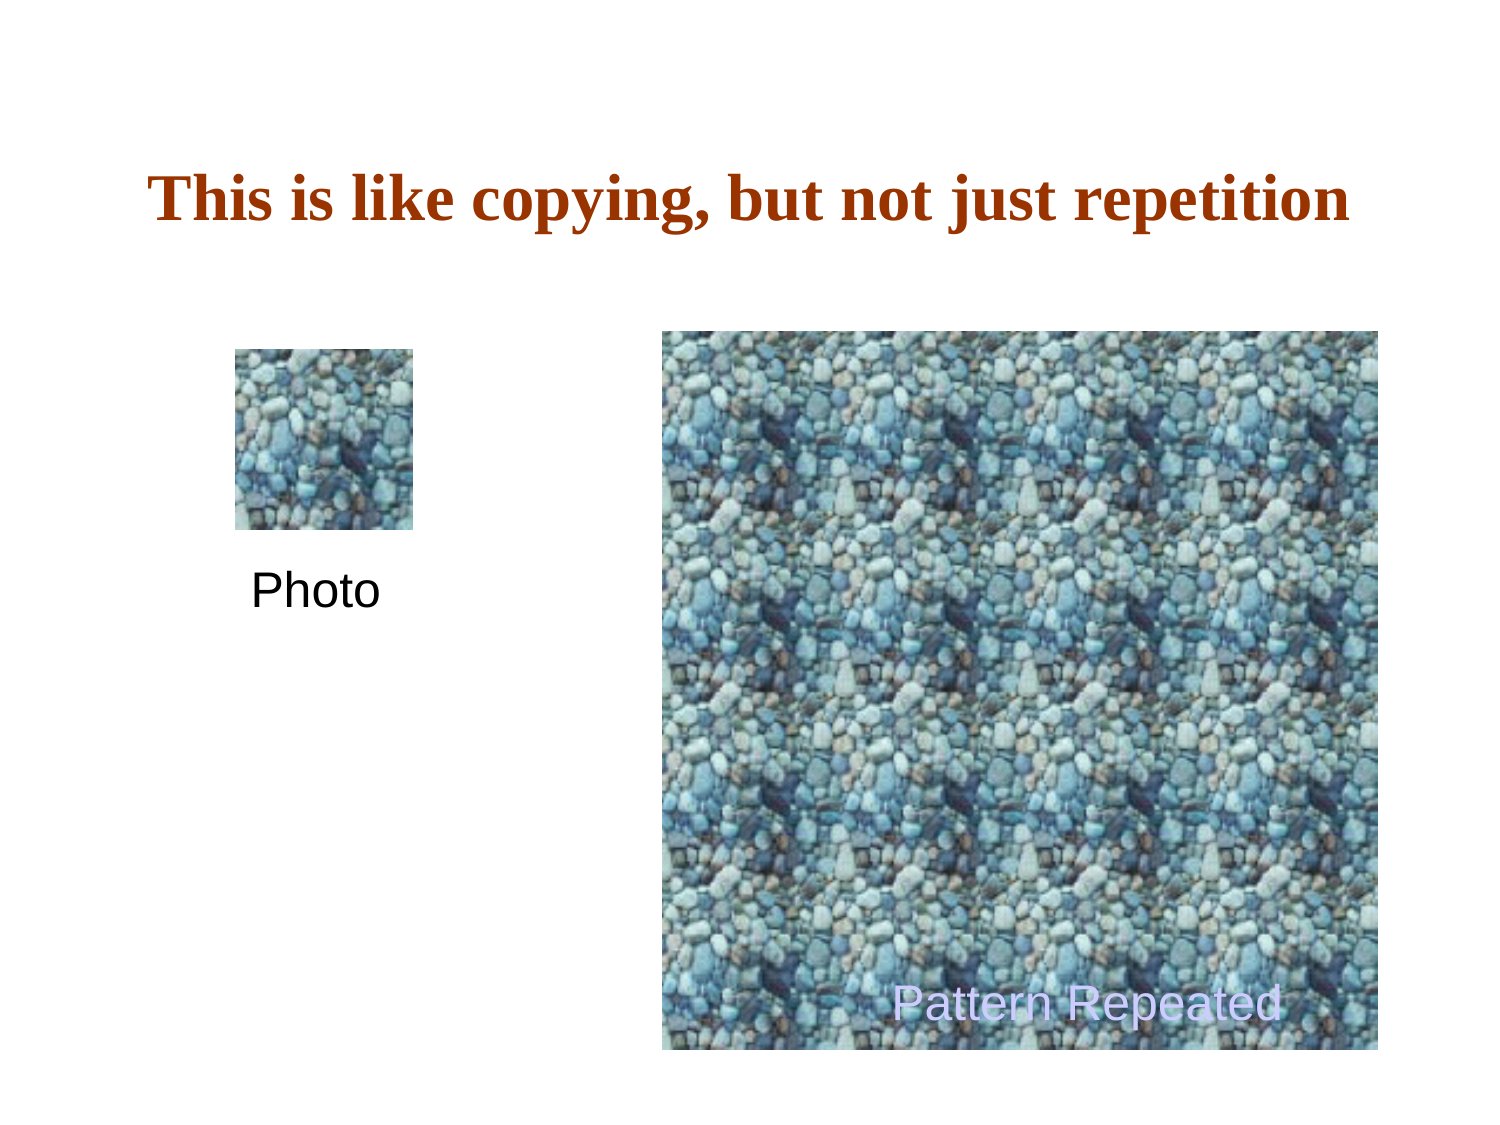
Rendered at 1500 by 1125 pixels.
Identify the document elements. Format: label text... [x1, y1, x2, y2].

text_box Pattern Repeated [1383, 962, 1388, 1038]
text_box Photo [235, 549, 399, 625]
title This is like copying, but not just repetition [112, 99, 1388, 288]
picture [235, 349, 413, 530]
picture [662, 331, 1379, 1051]
